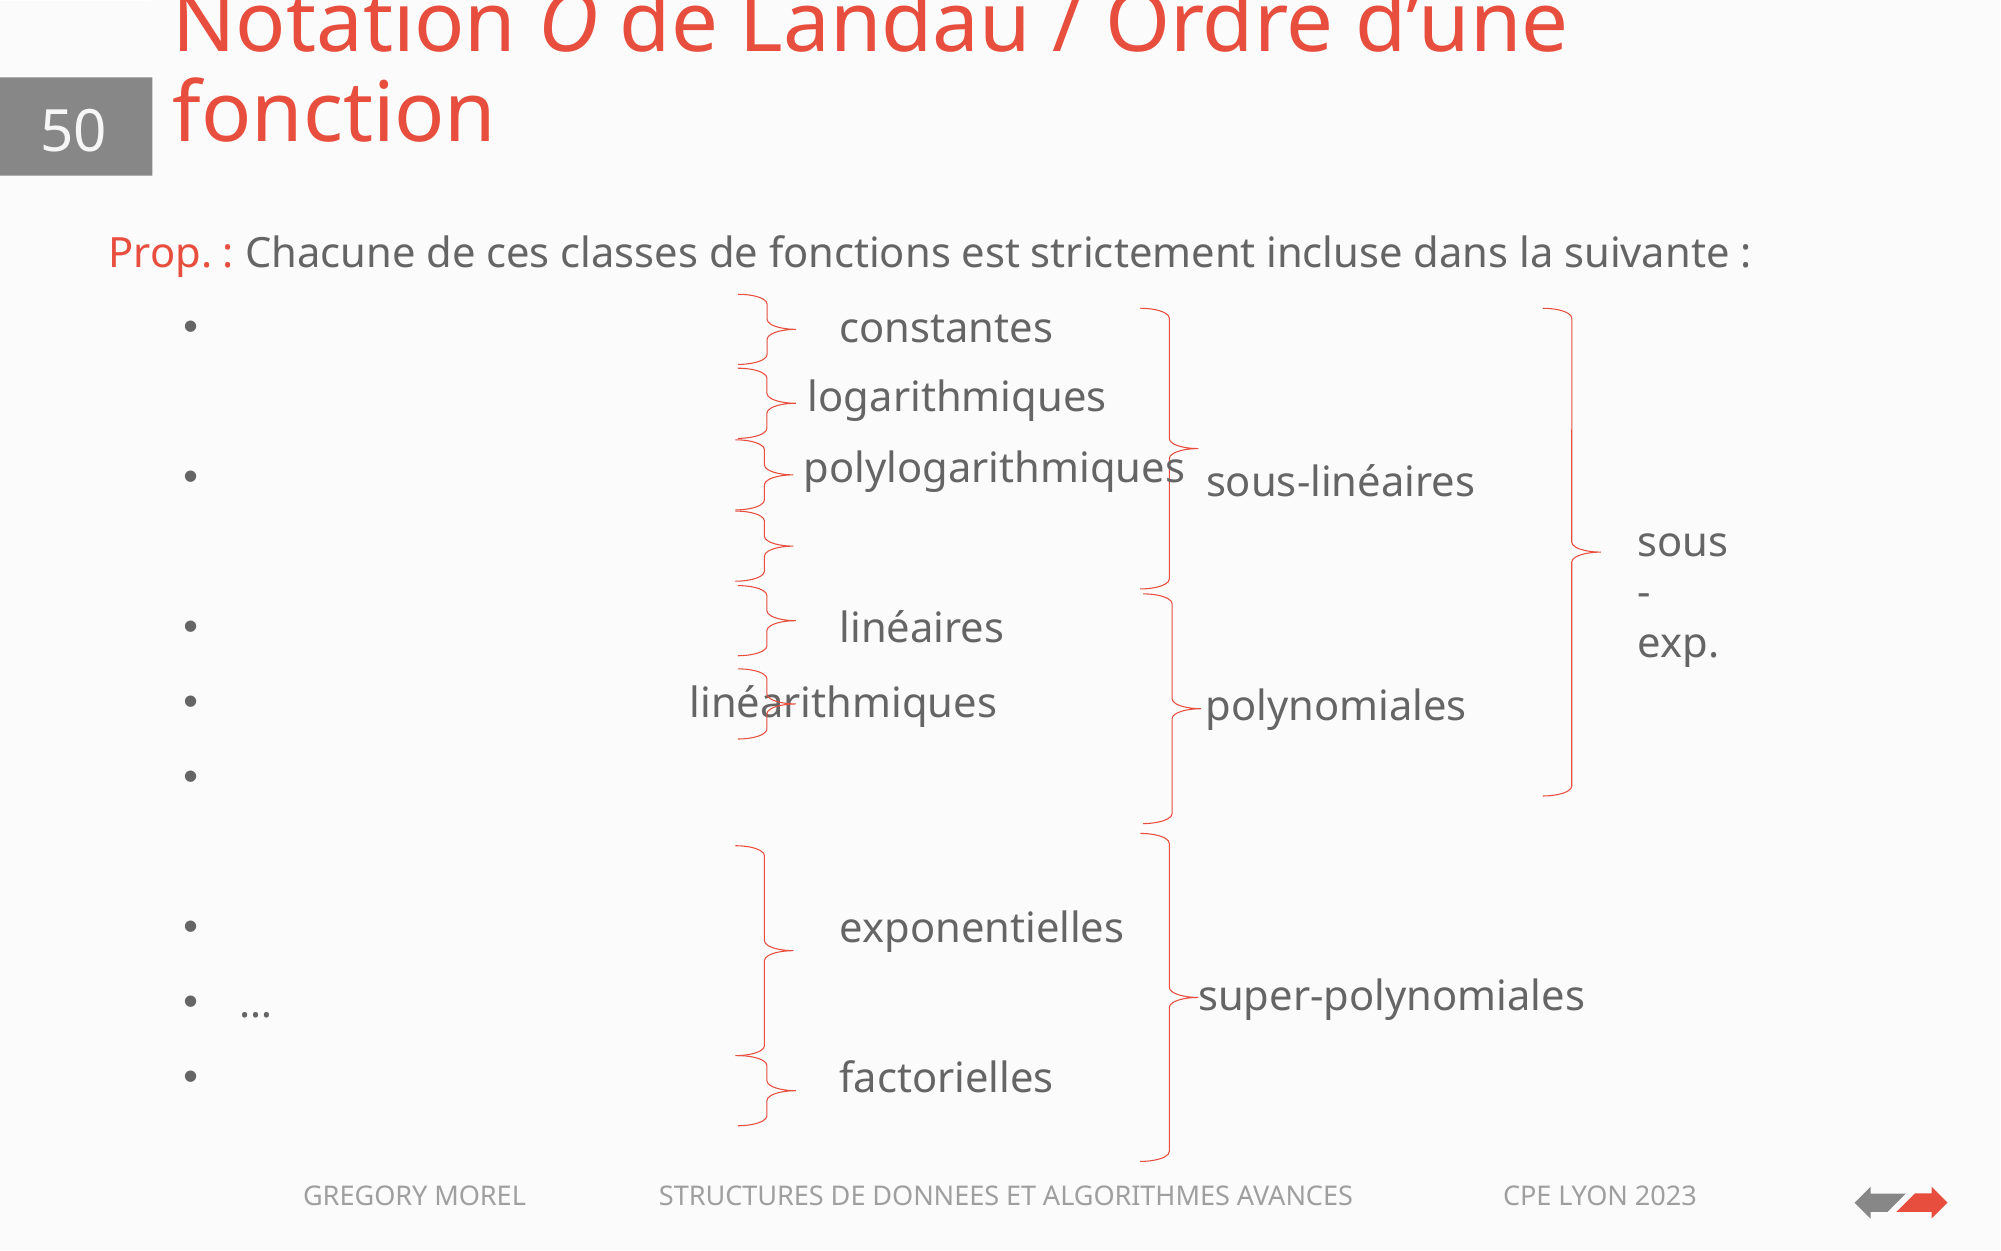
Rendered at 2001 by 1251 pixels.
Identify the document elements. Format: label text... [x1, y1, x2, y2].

text_box [1140, 832, 1183, 1162]
text_box [735, 510, 794, 582]
text_box [737, 585, 796, 657]
text_box [735, 845, 794, 1057]
text_box sous-exp. [1622, 507, 1748, 673]
text_box sous-linéaires [1191, 447, 1491, 513]
text_box super-polynomiales [1183, 961, 1601, 1026]
text_box logarithmiques [793, 362, 1122, 428]
text_box [1542, 307, 1601, 797]
text_box [1140, 307, 1170, 433]
text_box [737, 668, 796, 740]
text_box [737, 367, 793, 439]
text_box polylogarithmiques [788, 433, 1201, 499]
text_box [1143, 593, 1179, 825]
text_box [738, 293, 797, 365]
slide_number 50 [13, 85, 134, 162]
text_box [1140, 499, 1170, 590]
text_box [735, 439, 788, 510]
text_box [737, 1055, 796, 1127]
title Notation O de Landau / Ordre d’une fonction [158, 19, 1754, 168]
text_box polynomiales [1179, 671, 1482, 737]
